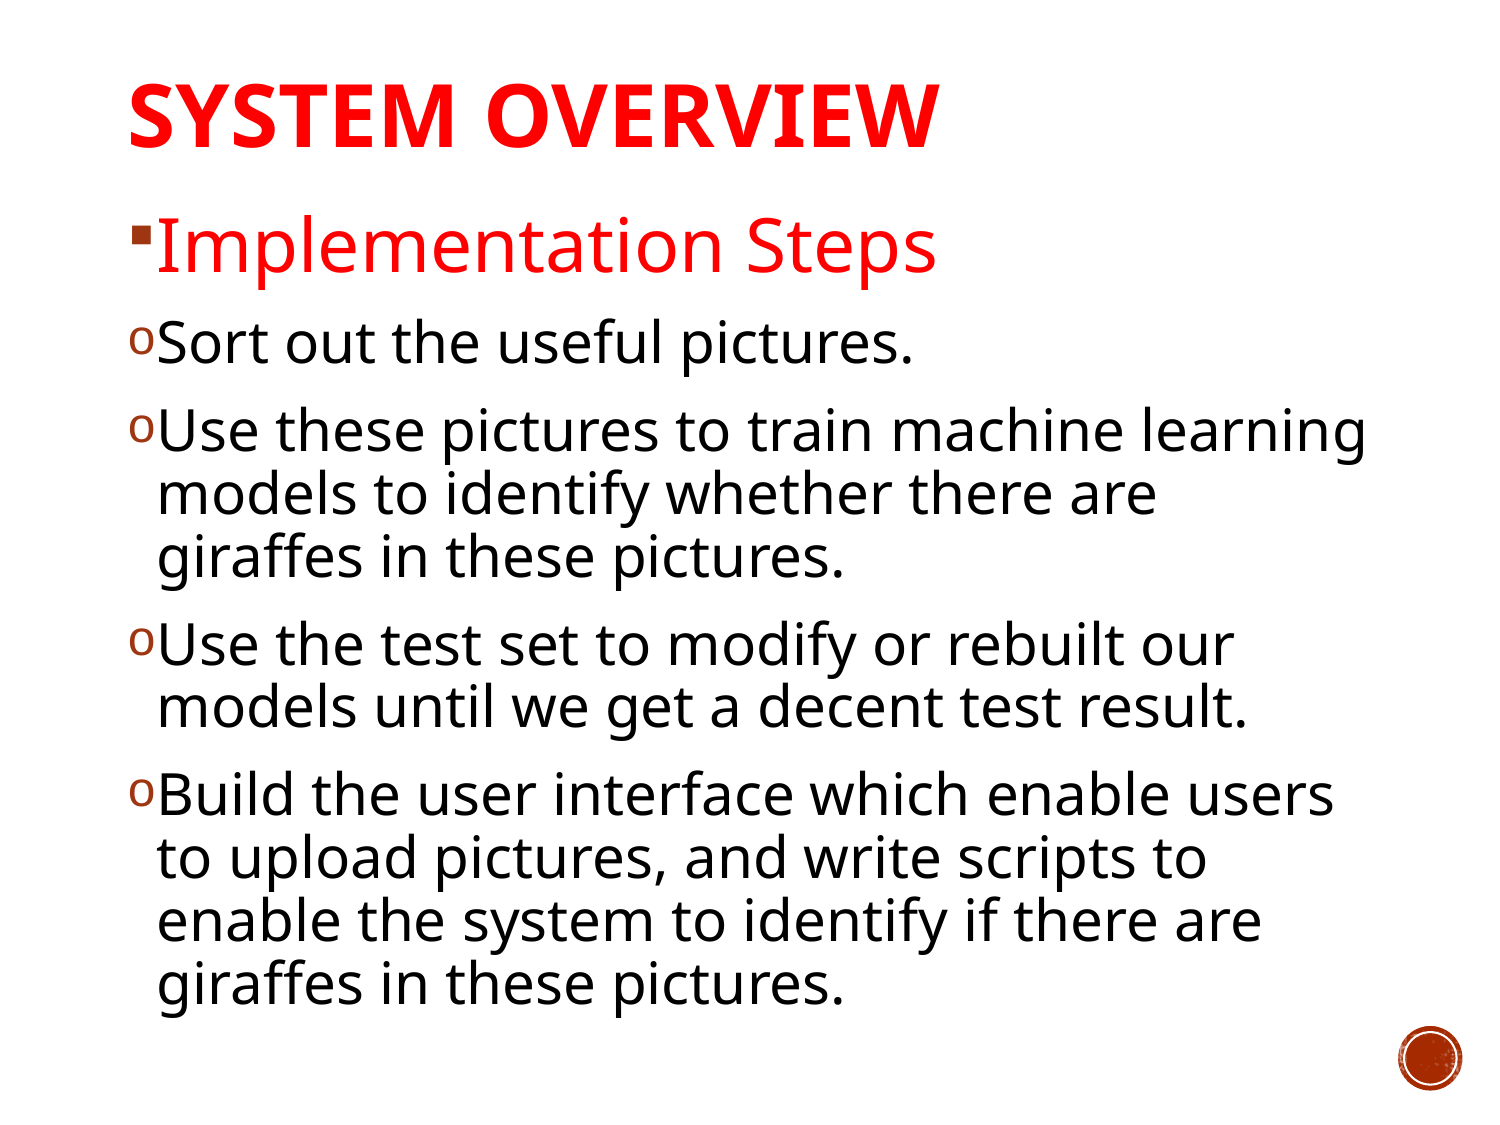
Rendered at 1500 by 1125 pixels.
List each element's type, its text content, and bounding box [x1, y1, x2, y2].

title System overview [112, 0, 1388, 252]
list Implementation Steps Sort out the useful pictures. Use these pictures to train machine learning models to identify whether there are giraffes in these pictures. Use the test set to modify or rebuilt our models until we get a decent test result. Build the user interface which enable users to upload pictures, and write scripts to enable the system to identify if there are giraffes in these pictures. [111, 200, 1387, 1075]
